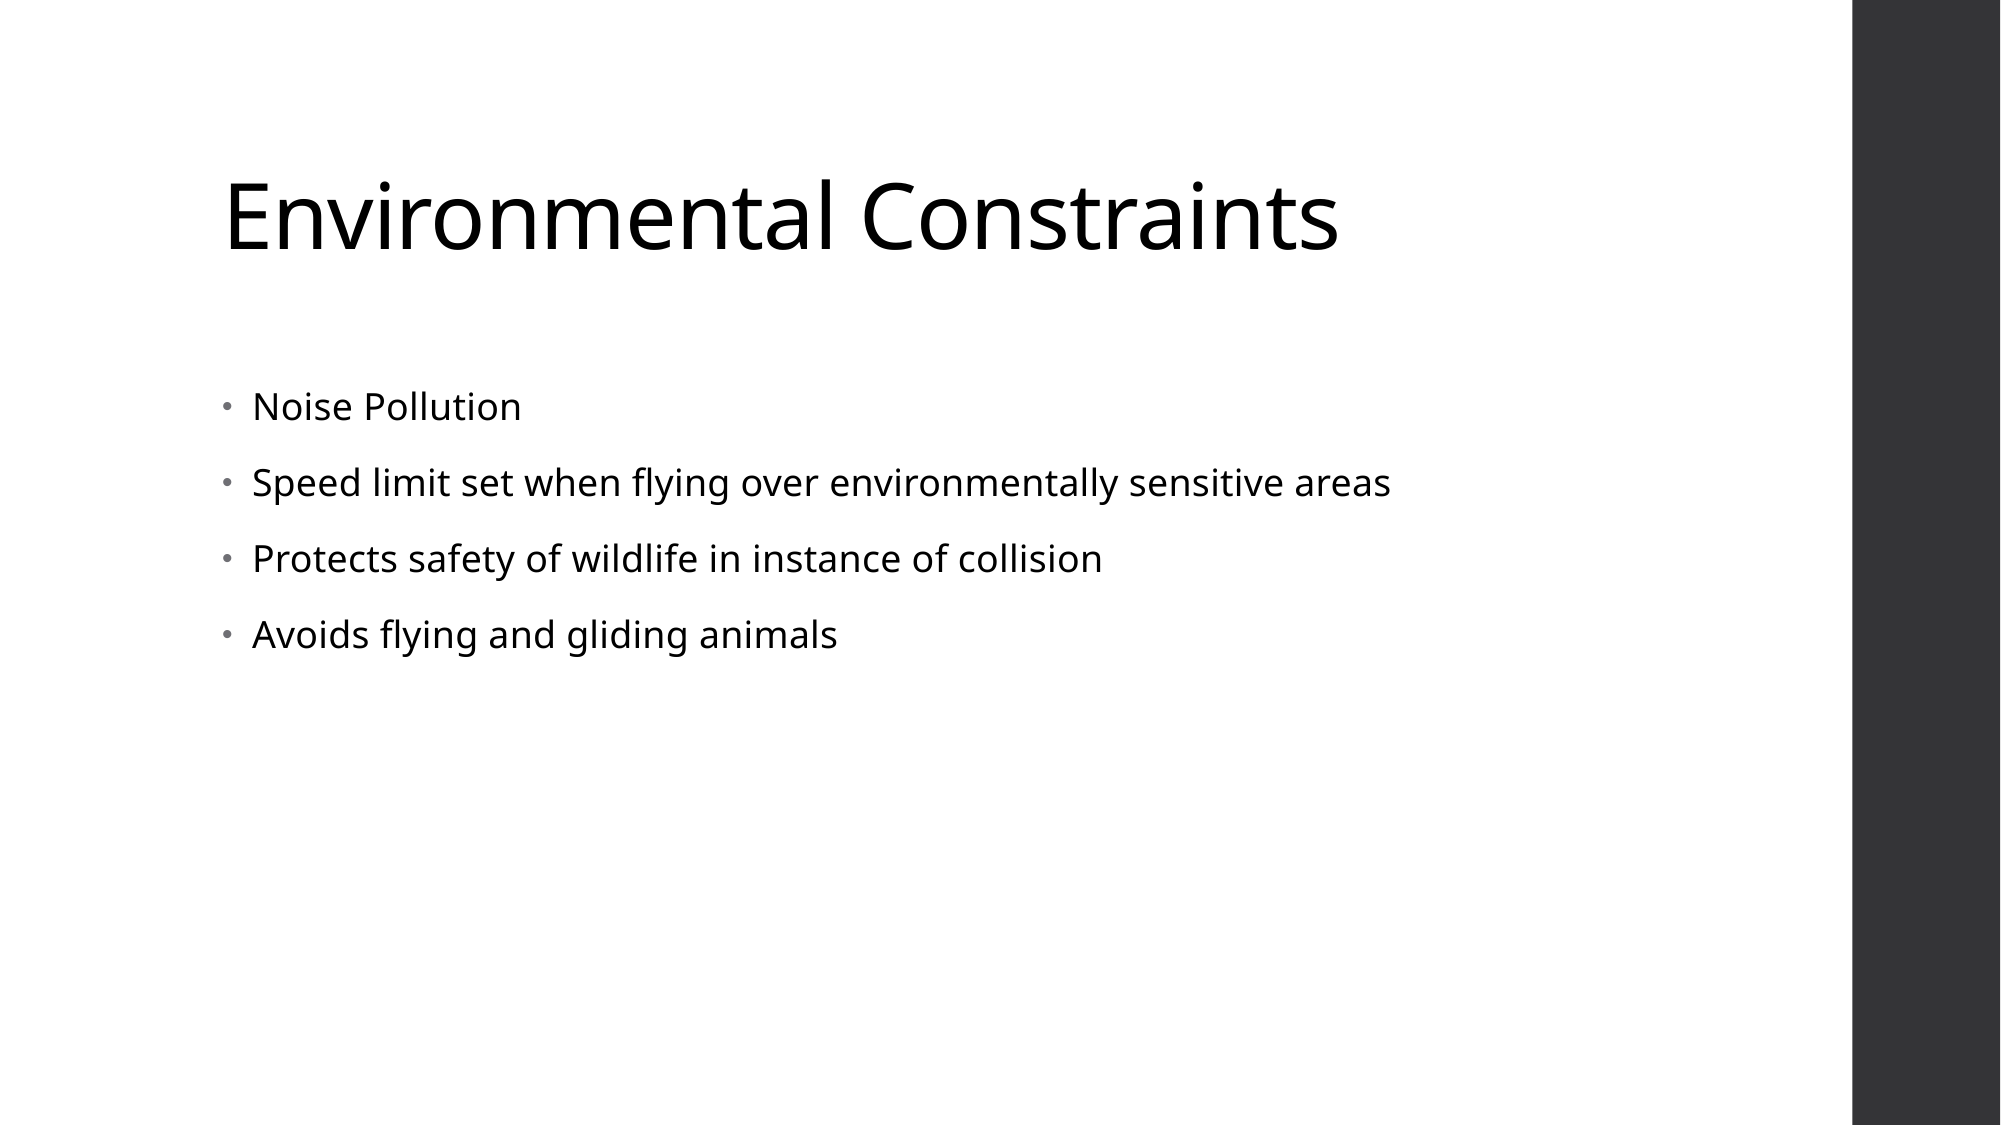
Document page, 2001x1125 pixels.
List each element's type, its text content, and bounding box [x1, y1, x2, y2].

list Noise Pollution Speed limit set when flying over environmentally sensitive areas Protects safety of wildlife in instance of collision Avoids flying and gliding animals [206, 299, 1617, 1014]
title Environmental Constraints [206, 60, 1797, 278]
